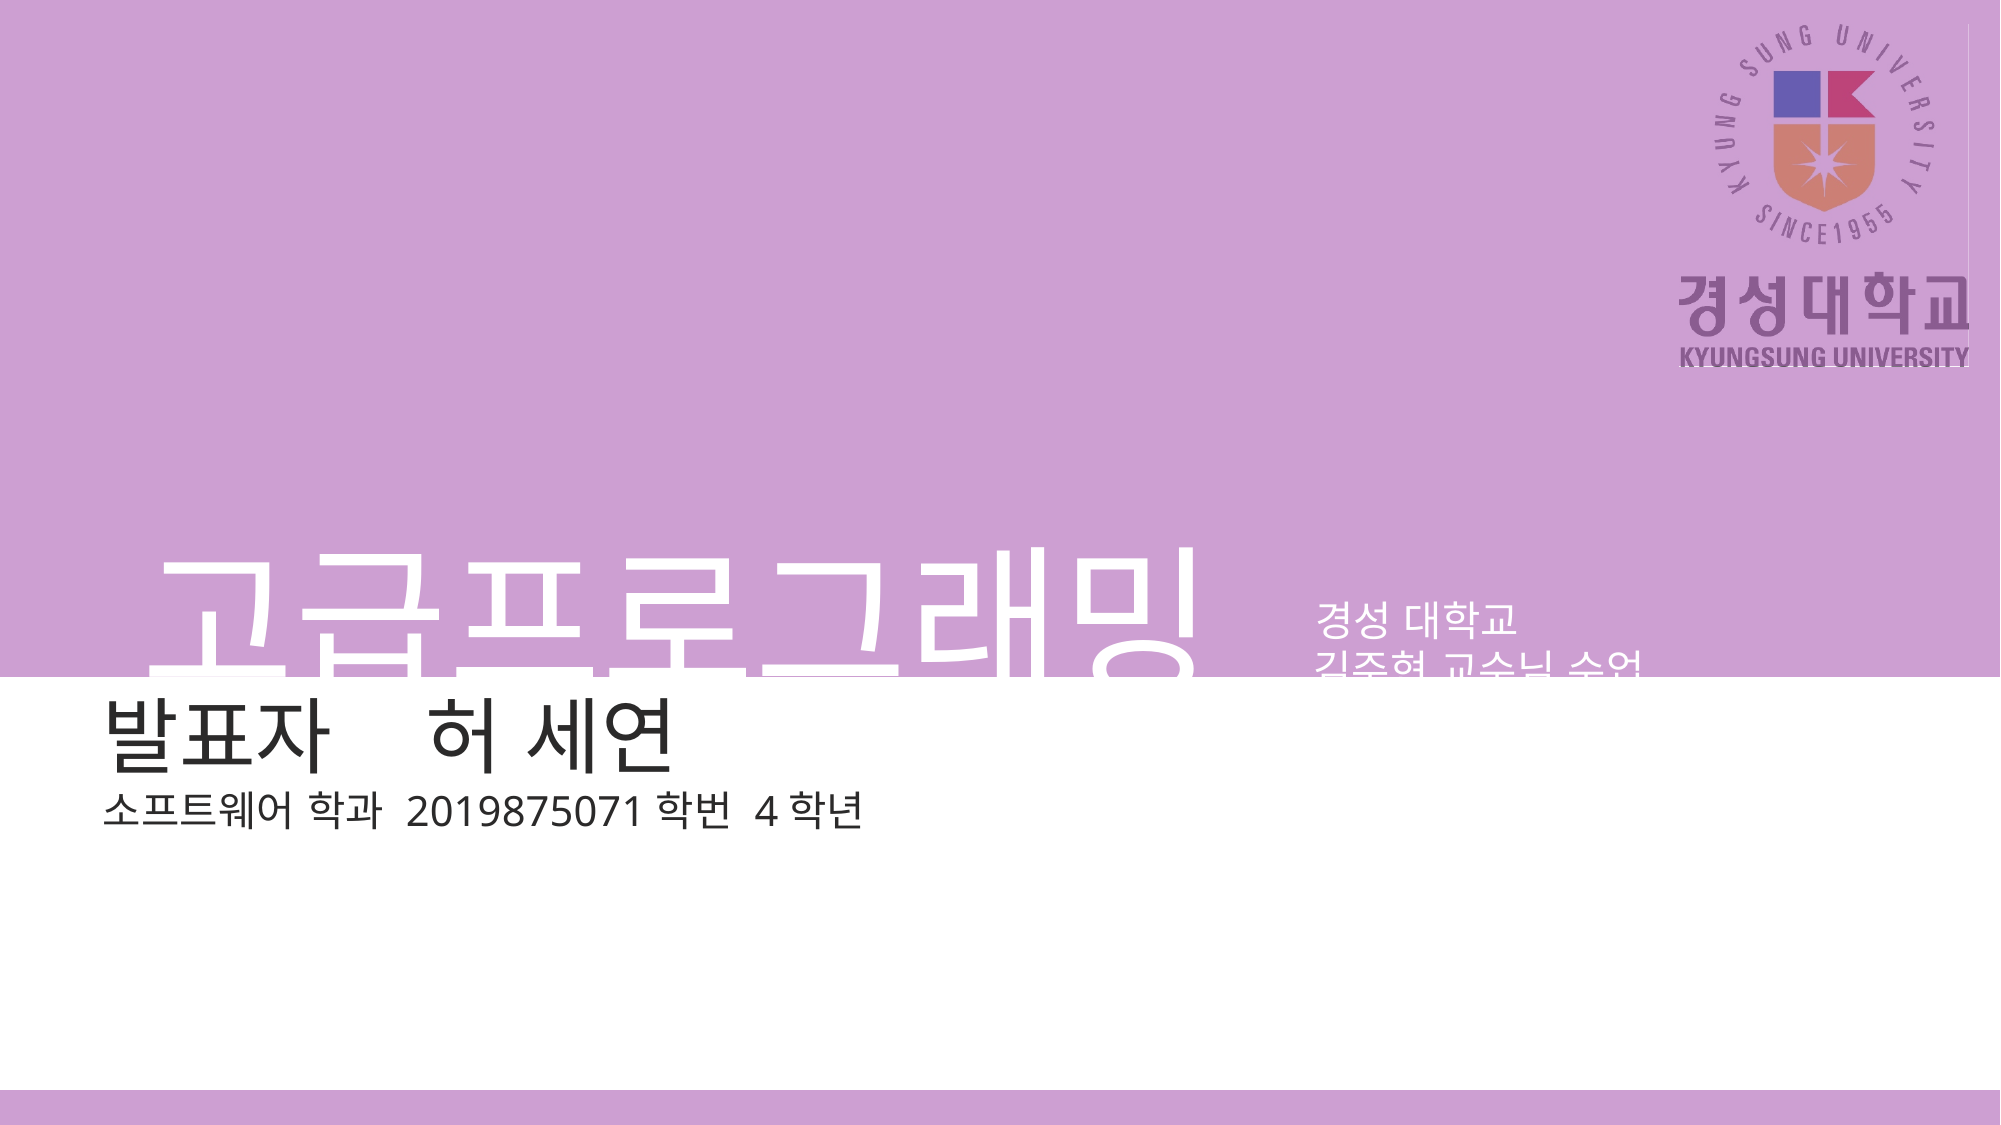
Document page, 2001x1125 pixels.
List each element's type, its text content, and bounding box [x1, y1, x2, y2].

text_box [0, 0, 2000, 678]
text_box 발표자 허 세연 소프트웨어 학과 2019875071학번 4학년 [88, 677, 881, 842]
text_box 경성 대학교 [1300, 587, 1535, 653]
text_box 고급프로그래밍_김주현 교수님 수업 [126, 511, 1660, 727]
text_box [0, 1089, 2000, 1125]
picture [1679, 24, 1969, 367]
